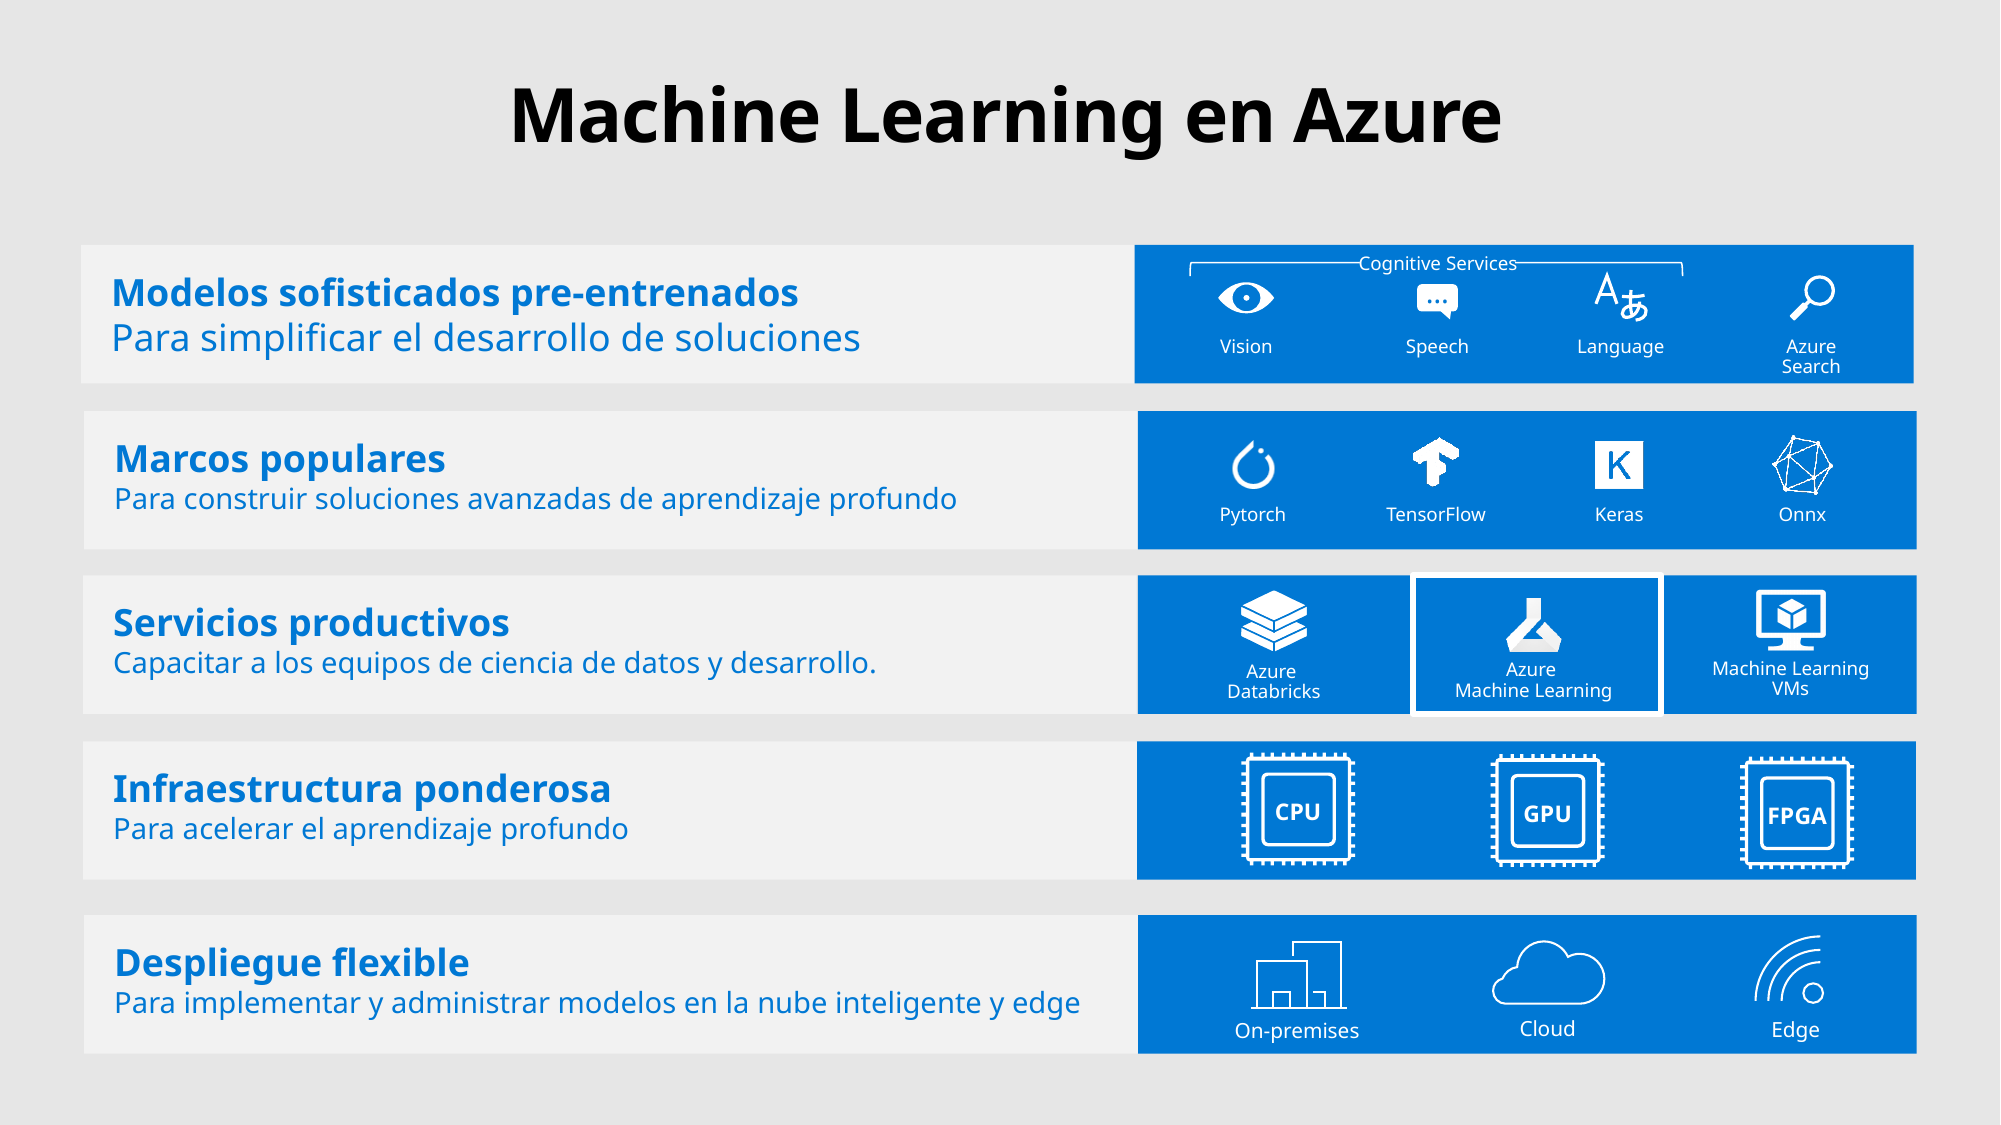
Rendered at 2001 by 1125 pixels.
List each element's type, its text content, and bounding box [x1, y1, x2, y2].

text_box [1558, 283, 1683, 367]
text_box Infraestructura ponderosa Para acelerar el aprendizaje profundo [82, 741, 1138, 881]
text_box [1750, 274, 1873, 387]
text_box [1662, 575, 1917, 715]
text_box [1412, 574, 1662, 715]
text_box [1215, 941, 1379, 1046]
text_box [1690, 587, 1891, 701]
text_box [1241, 752, 1356, 866]
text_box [1490, 753, 1605, 868]
text_box Servicios productivos Capacitar a los equipos de ciencia de datos y desarrollo. [82, 575, 1137, 715]
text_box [1434, 598, 1633, 701]
title Machine Learning en Azure [102, 67, 1910, 159]
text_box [1739, 756, 1855, 870]
text_box [1134, 244, 1914, 384]
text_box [1189, 283, 1303, 366]
text_box [1138, 741, 1917, 881]
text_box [1755, 936, 1830, 1045]
text_box Despliegue flexible Para implementar y administrar modelos en la nube inteligente y edge [83, 914, 1139, 1054]
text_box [1713, 435, 1891, 534]
text_box Modelos sofisticados pre-entrenados Para simplificar el desarrollo de soluciones [80, 244, 1134, 384]
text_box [1189, 245, 1683, 283]
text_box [1488, 941, 1608, 1045]
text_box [1530, 440, 1708, 534]
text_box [1381, 284, 1494, 367]
text_box Marcos populares Para construir soluciones avanzadas de aprendizaje profundo [83, 410, 1137, 550]
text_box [1189, 589, 1358, 701]
text_box [1137, 575, 1412, 715]
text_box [1164, 440, 1342, 534]
text_box [1139, 914, 1917, 1054]
text_box [1137, 410, 1917, 550]
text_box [1347, 437, 1525, 534]
